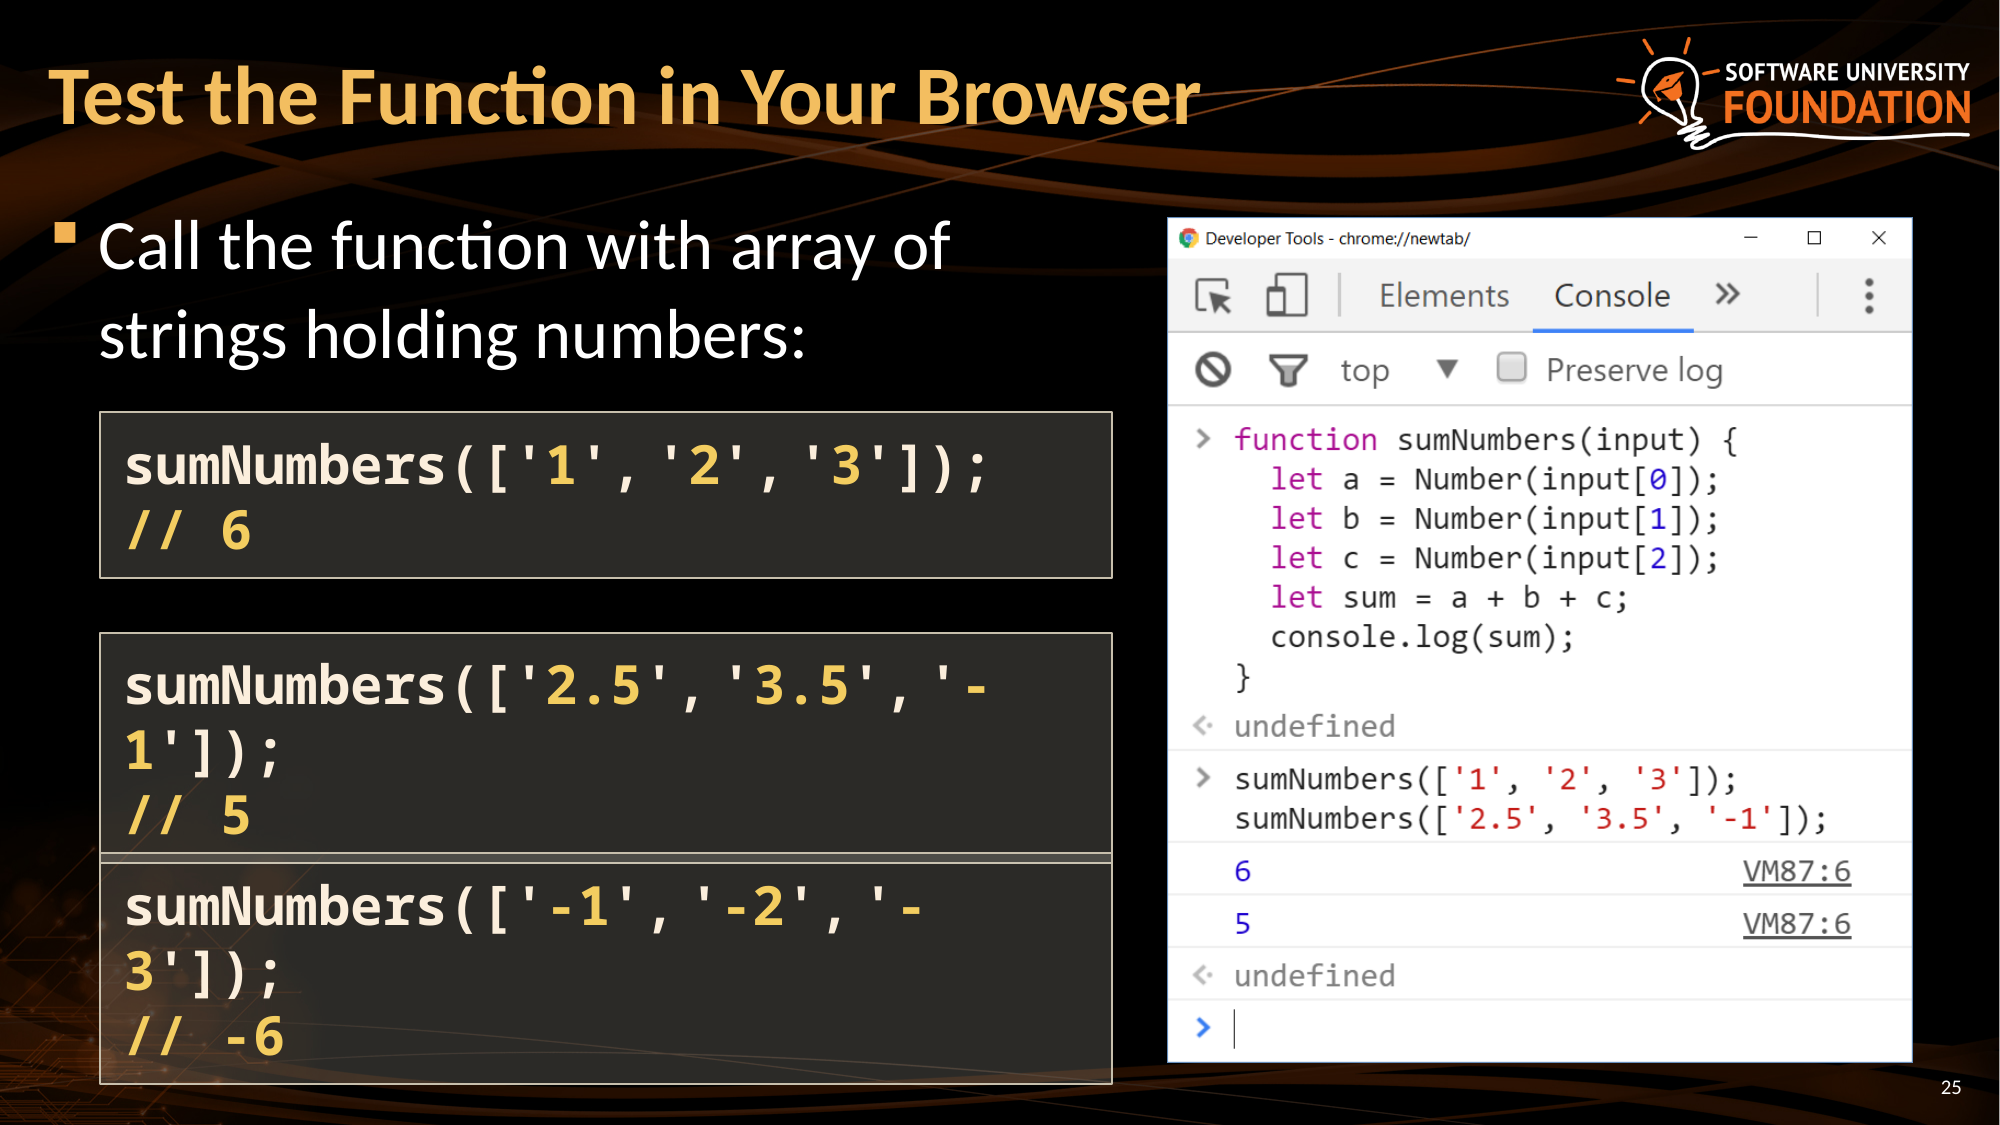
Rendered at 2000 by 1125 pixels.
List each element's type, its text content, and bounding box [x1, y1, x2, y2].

text_box sumNumbers(['-1', '-2', '-3']); // -6 [99, 853, 1113, 1084]
list Call the function with array of strings holding numbers: [31, 189, 1075, 1103]
slide_number 25 [1897, 1070, 1968, 1103]
text_box sumNumbers(['1', '2', '3']); // 6 [99, 412, 1113, 578]
title Test the Function in Your Browser [30, 6, 1602, 189]
text_box sumNumbers(['2.5', '3.5', '-1']); // 5 [99, 632, 1113, 853]
picture [0, 0, 2000, 1125]
